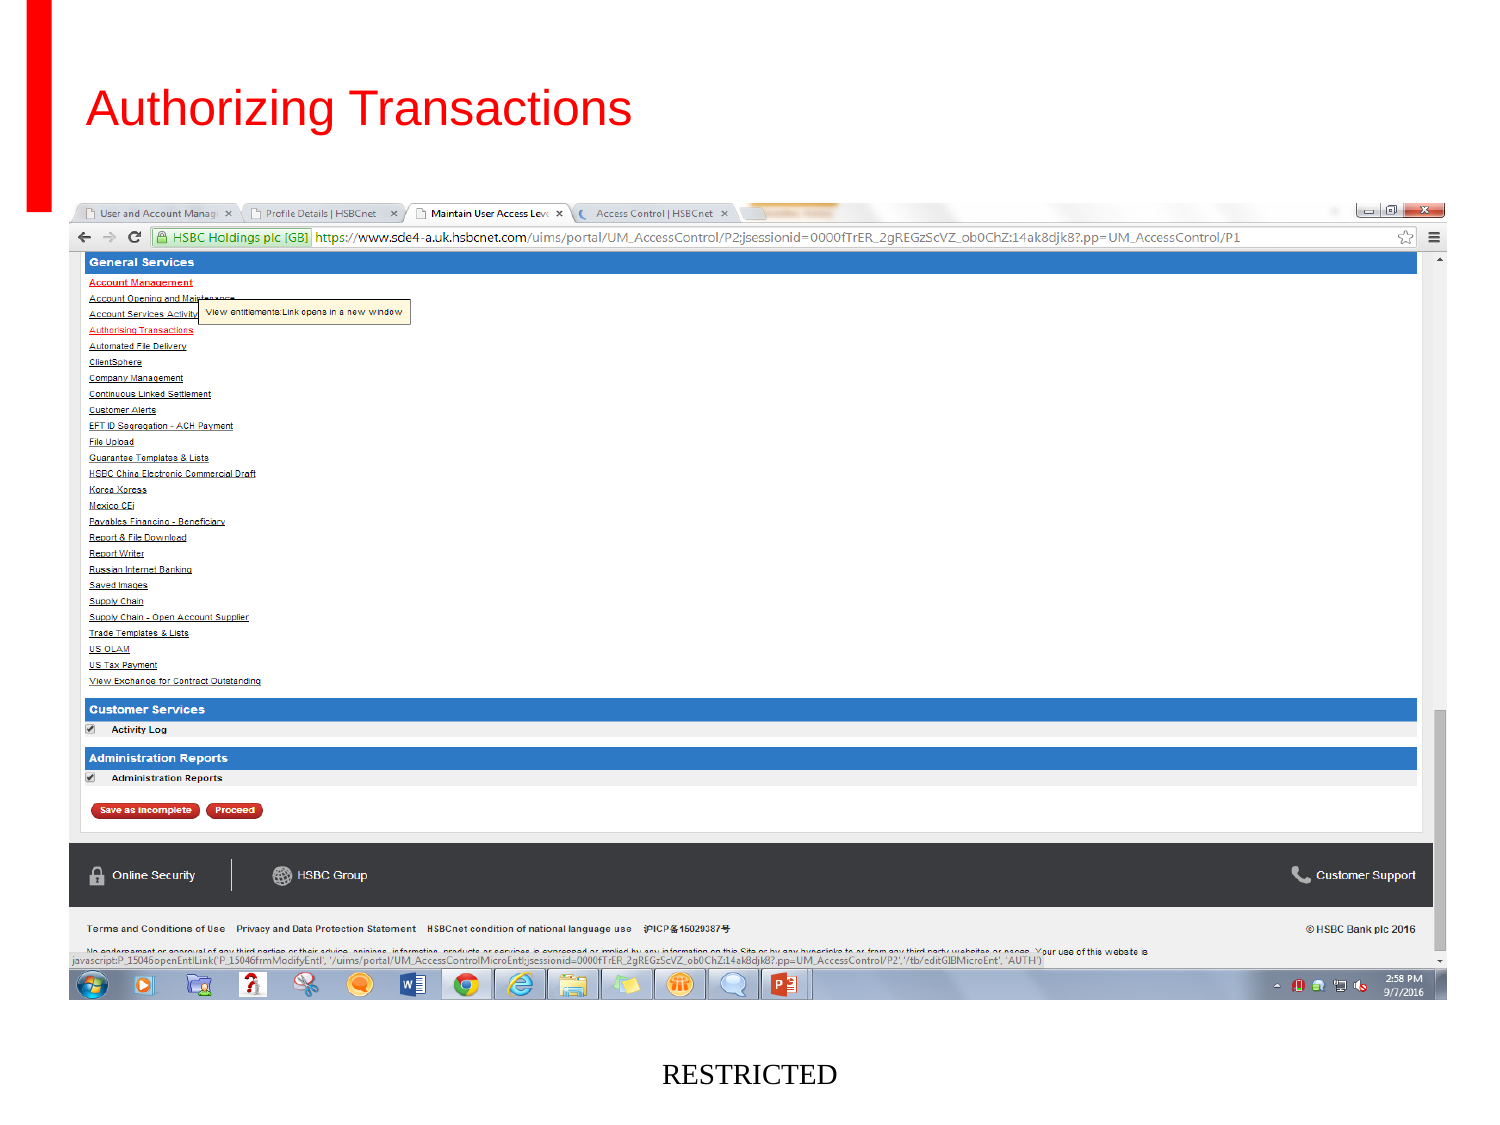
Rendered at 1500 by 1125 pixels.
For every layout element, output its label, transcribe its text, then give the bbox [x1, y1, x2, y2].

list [68, 203, 1448, 1000]
footer RESTRICTED [512, 1042, 988, 1103]
title Authorizing Transactions [70, 66, 1408, 201]
